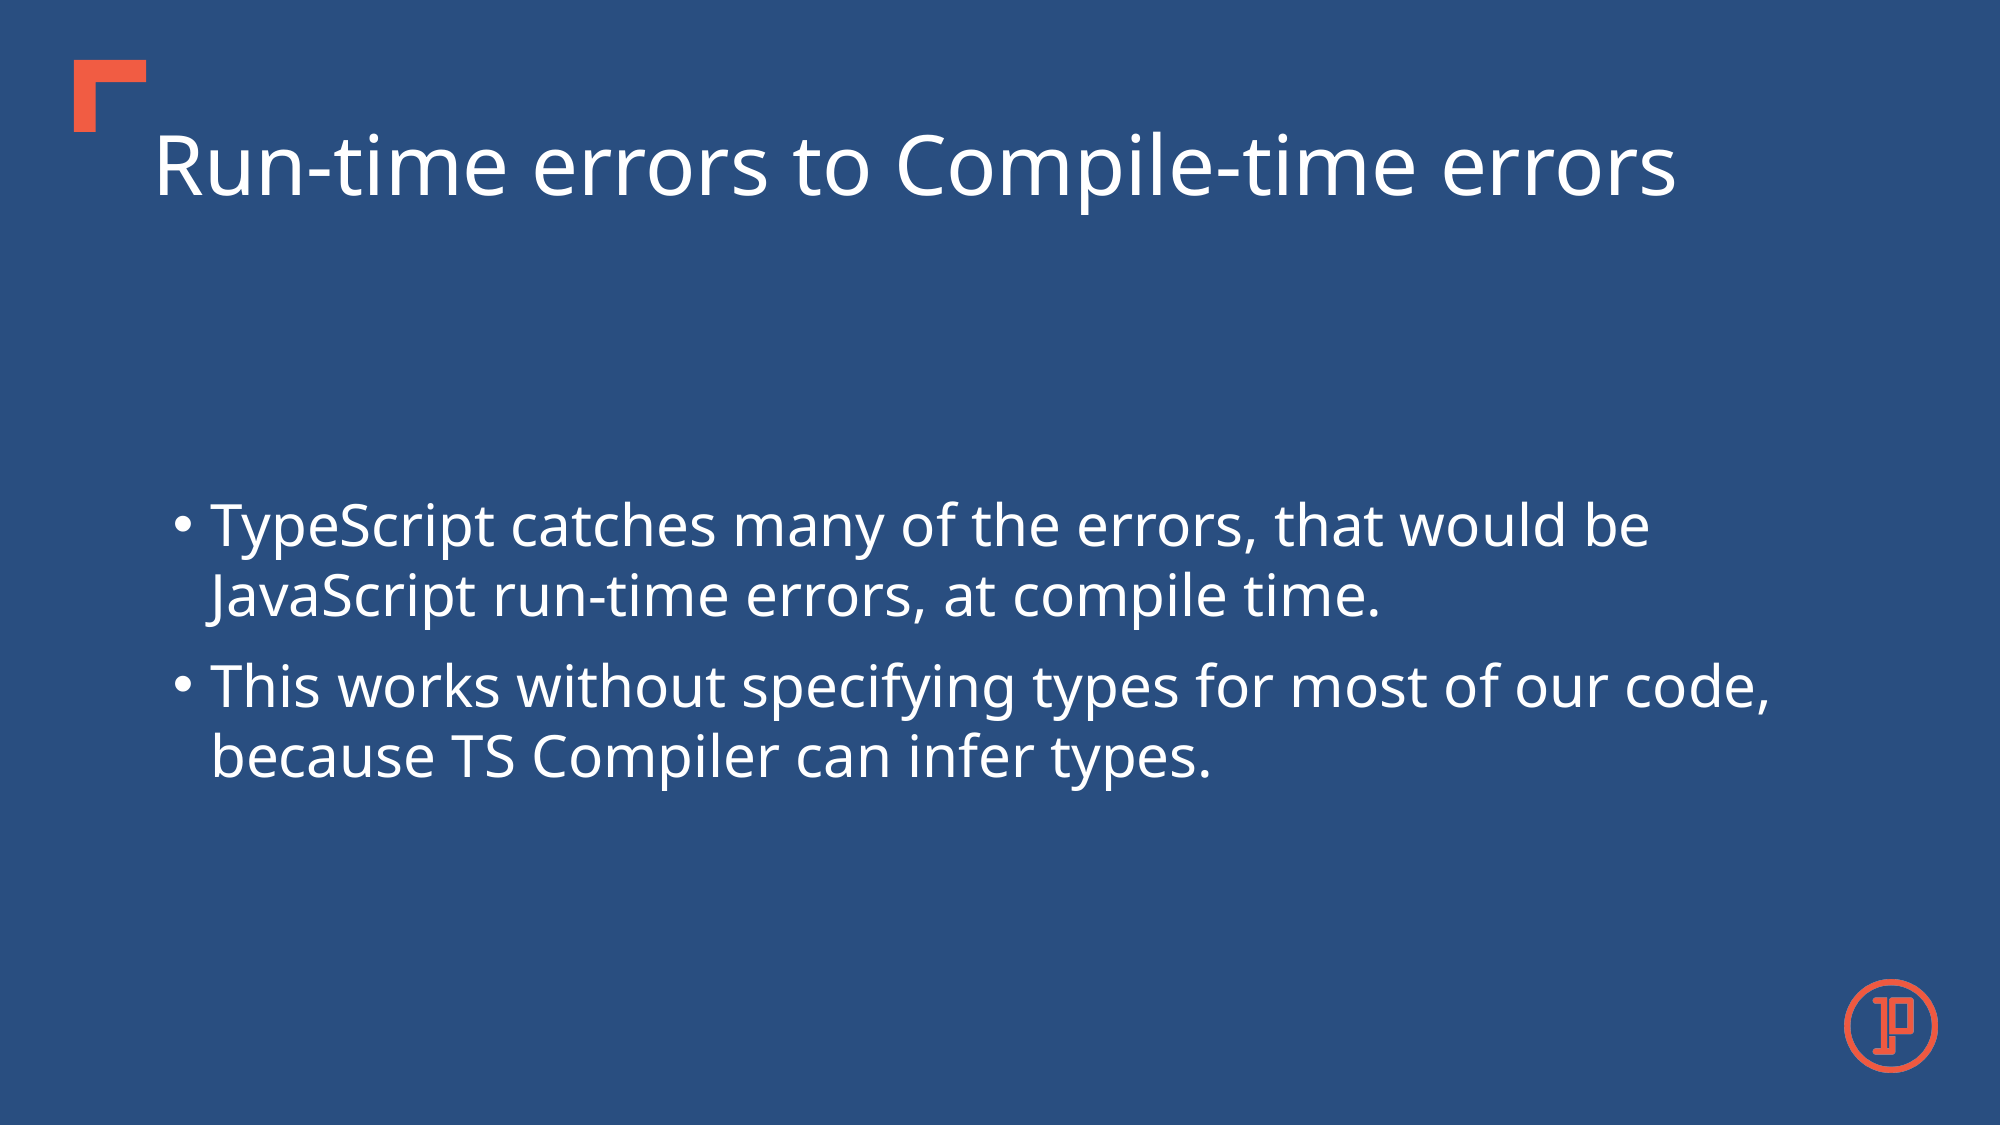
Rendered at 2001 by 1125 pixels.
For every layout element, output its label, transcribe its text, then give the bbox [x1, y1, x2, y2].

picture [1844, 979, 1938, 1073]
title Run-time errors to Compile-time errors [137, 59, 1863, 278]
text_box TypeScript catches many of the errors, that would be JavaScript run-time errors, at compile time. This works without specifying types for most of our code, because TS Compiler can infer types. [157, 299, 1863, 1014]
